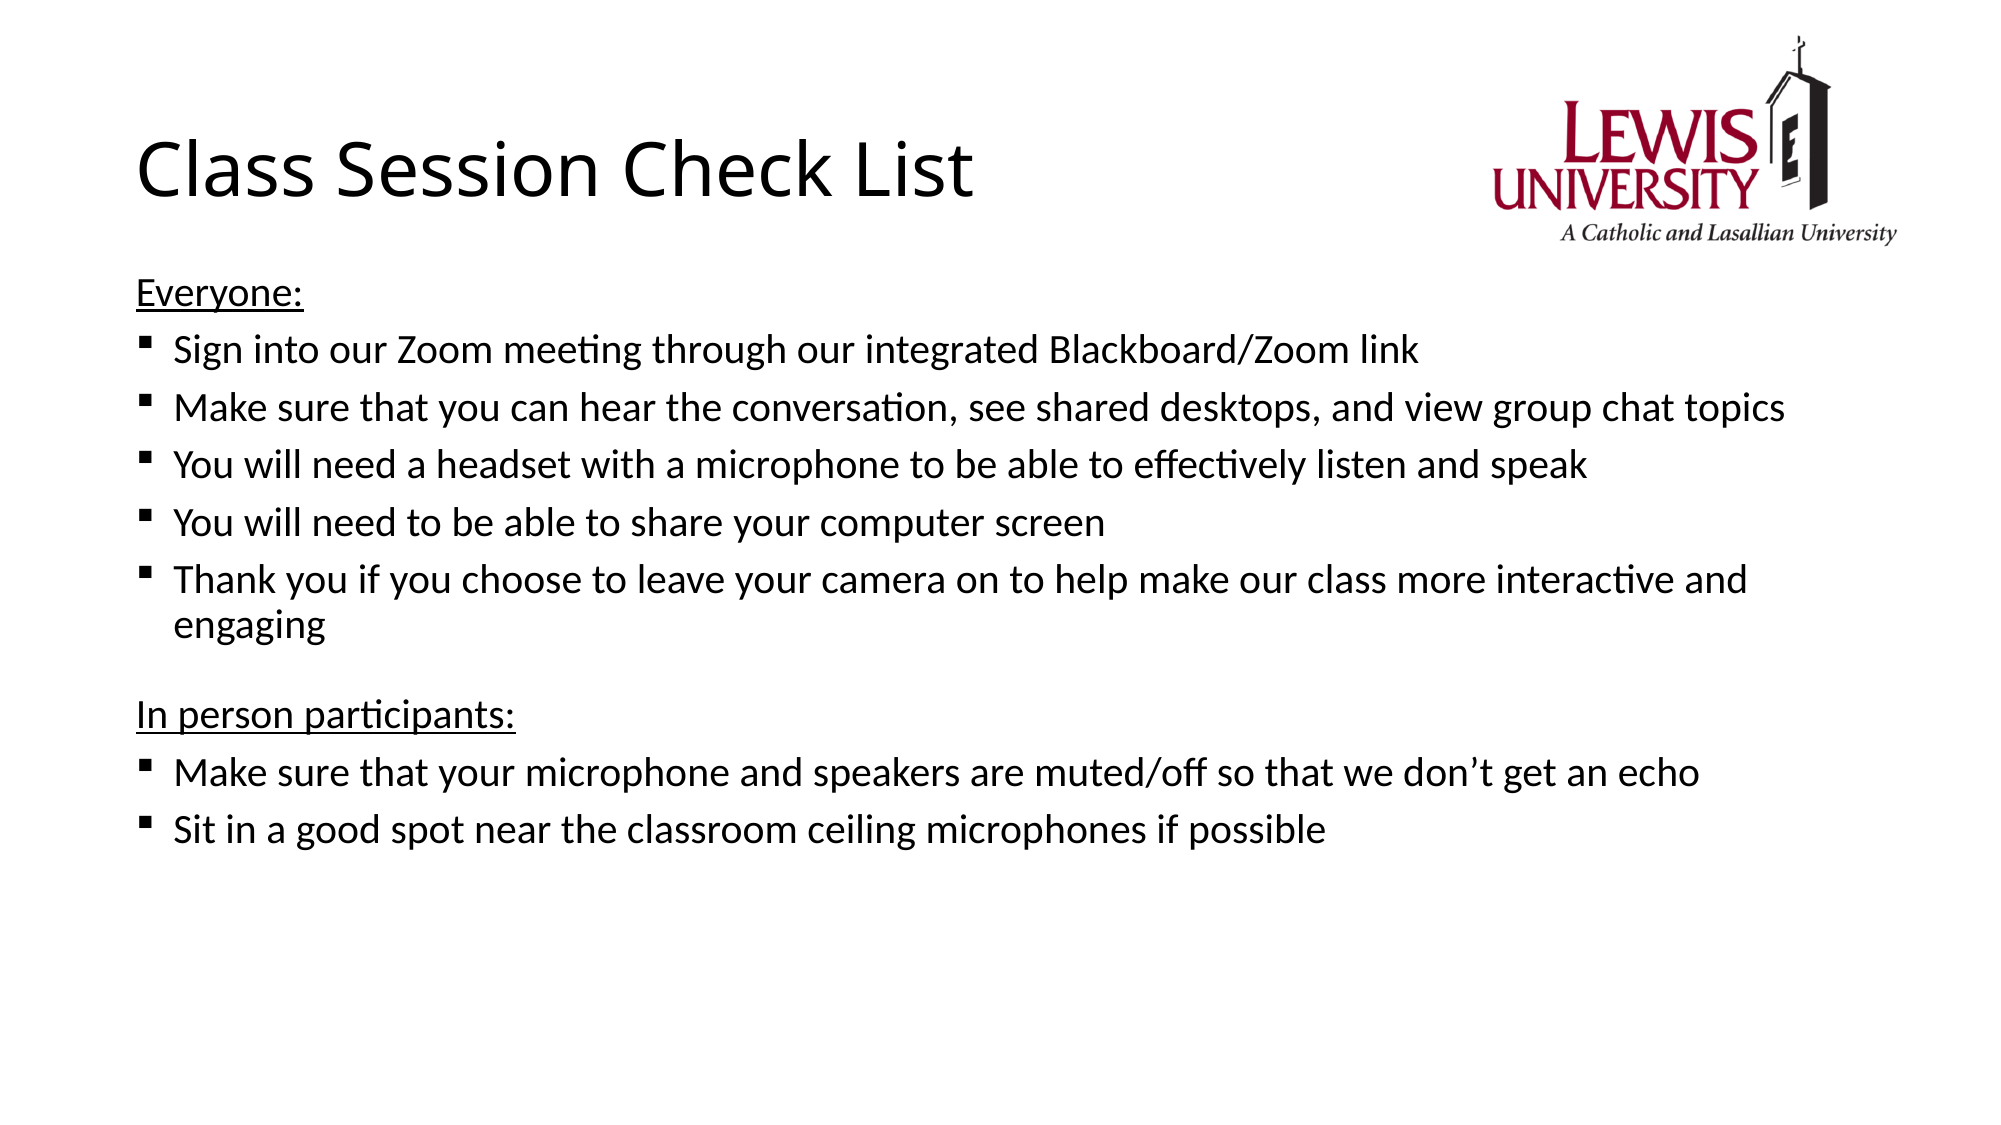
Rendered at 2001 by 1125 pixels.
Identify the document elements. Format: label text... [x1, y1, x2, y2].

title Class Session Check List [120, 110, 1406, 235]
picture [1466, 25, 1903, 250]
list Everyone: Sign into our Zoom meeting through our integrated Blackboard/Zoom link Make sure that you can hear the conversation, see shared desktops, and view group chat topics You will need a headset with a microphone to be able to effectively listen and speak You will need to be able to share your computer screen Thank you if you choose to leave your camera on to help make our class more interactive and engaging In person participants: Make sure that your microphone and speakers are muted/off so that we don’t get an echo Sit in a good spot near the classroom ceiling microphones if possible [120, 262, 1880, 1044]
